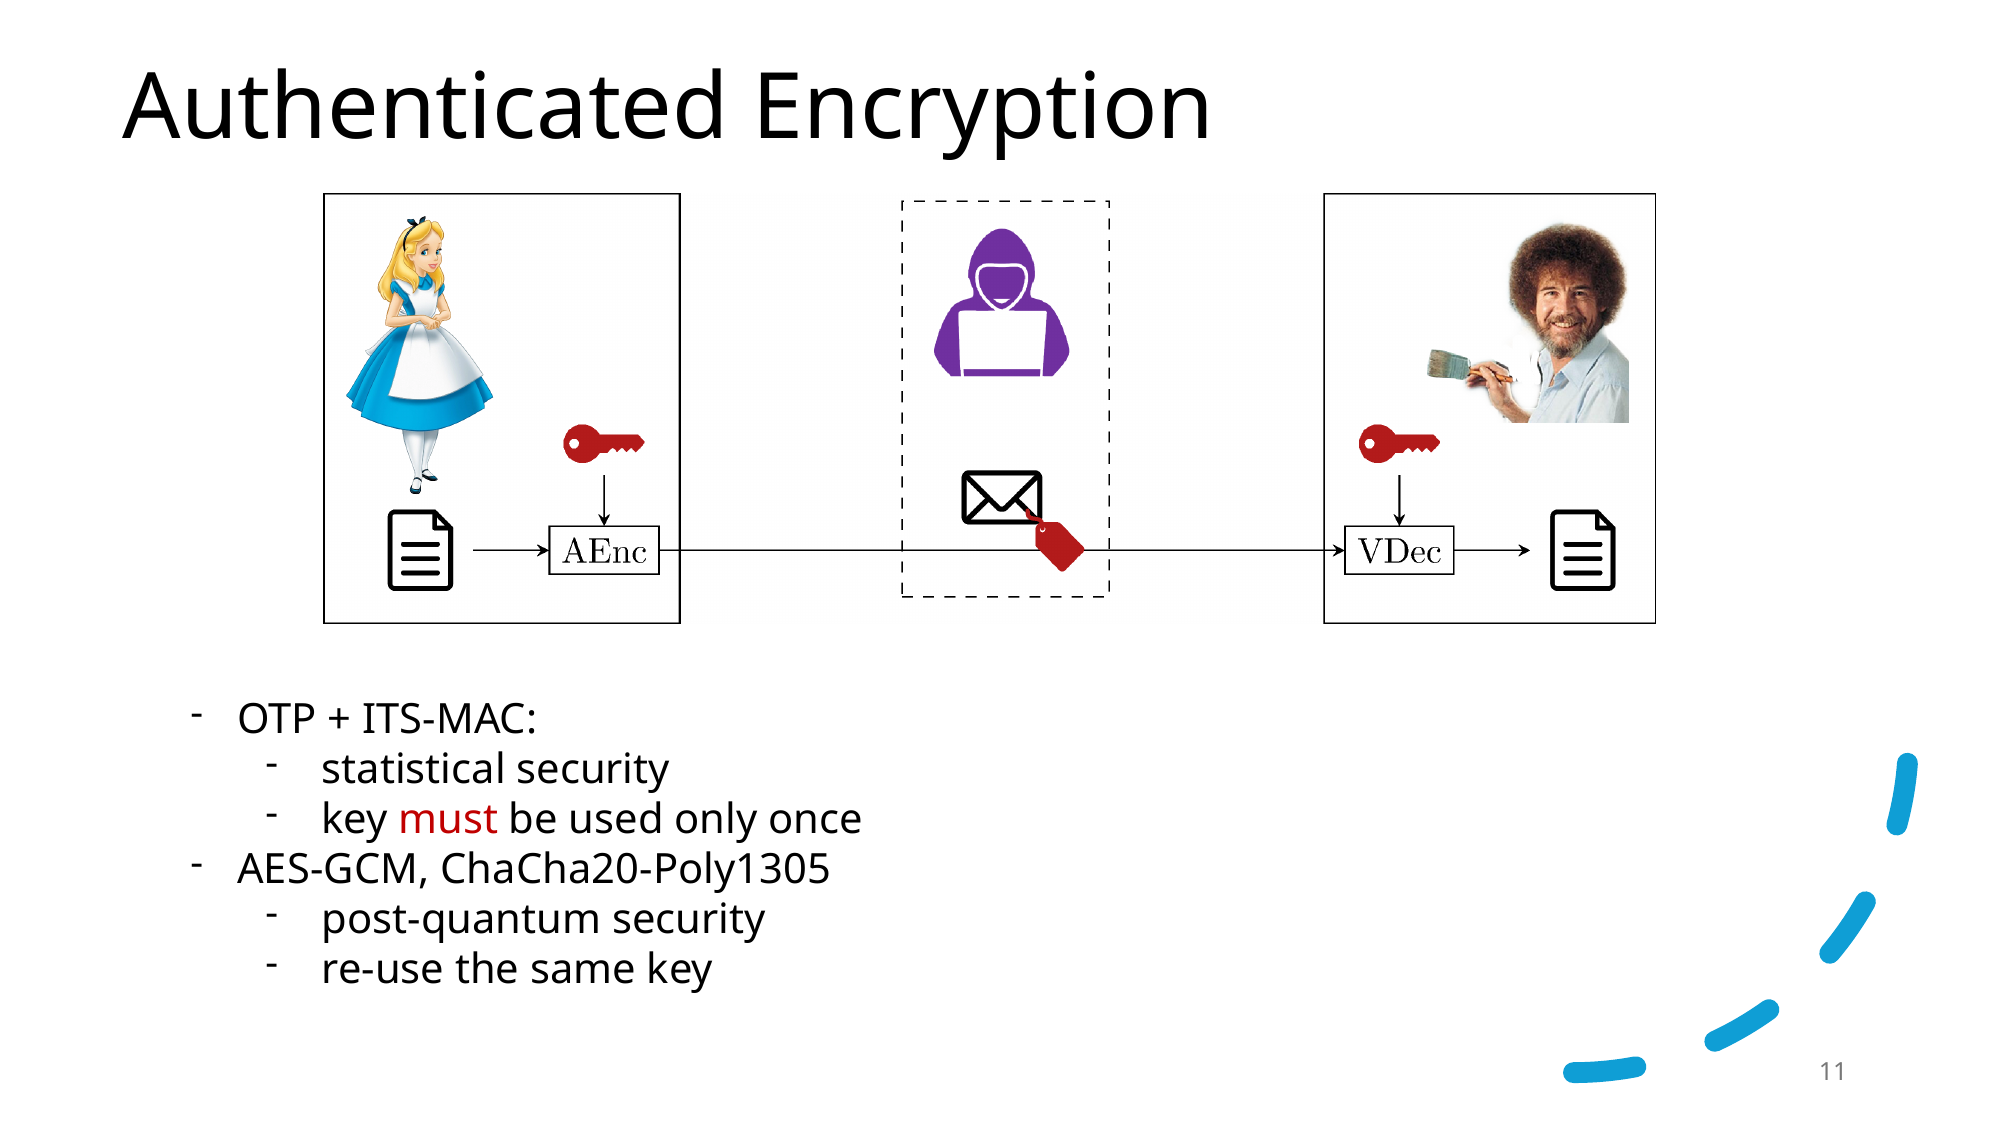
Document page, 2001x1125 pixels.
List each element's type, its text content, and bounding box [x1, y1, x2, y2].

text_box [1573, 736, 1910, 1042]
slide_number 11 [1412, 1042, 1863, 1103]
title Authenticated Encryption [107, 0, 1726, 218]
text_box OTP + ITS-MAC: statistical security key must be used only once AES-GCM, ChaCha20-Poly1305 post-quantum security re-use the same key [175, 684, 1961, 1000]
picture [323, 193, 1656, 624]
